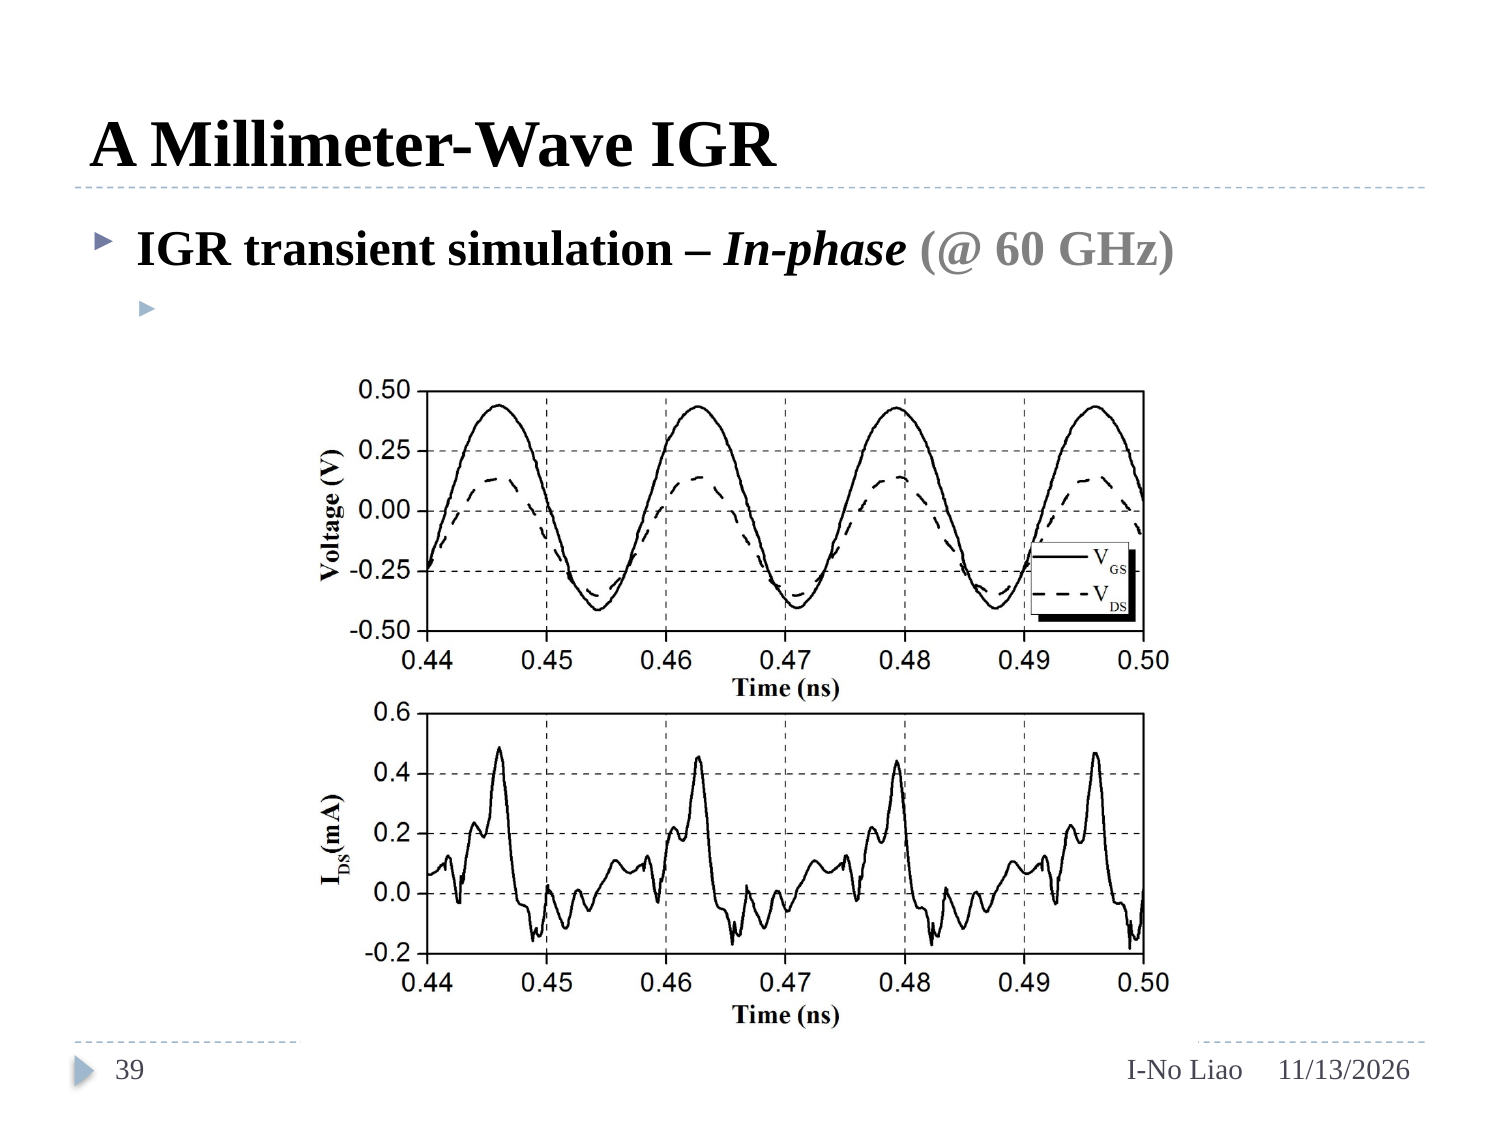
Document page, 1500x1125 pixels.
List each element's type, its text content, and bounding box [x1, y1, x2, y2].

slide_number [1258, 1042, 1426, 1103]
picture [301, 356, 1199, 1043]
footer I-No Liao [682, 1042, 1258, 1103]
slide_number 39 [100, 1042, 426, 1103]
title A Millimeter-Wave IGR [75, 24, 1425, 188]
